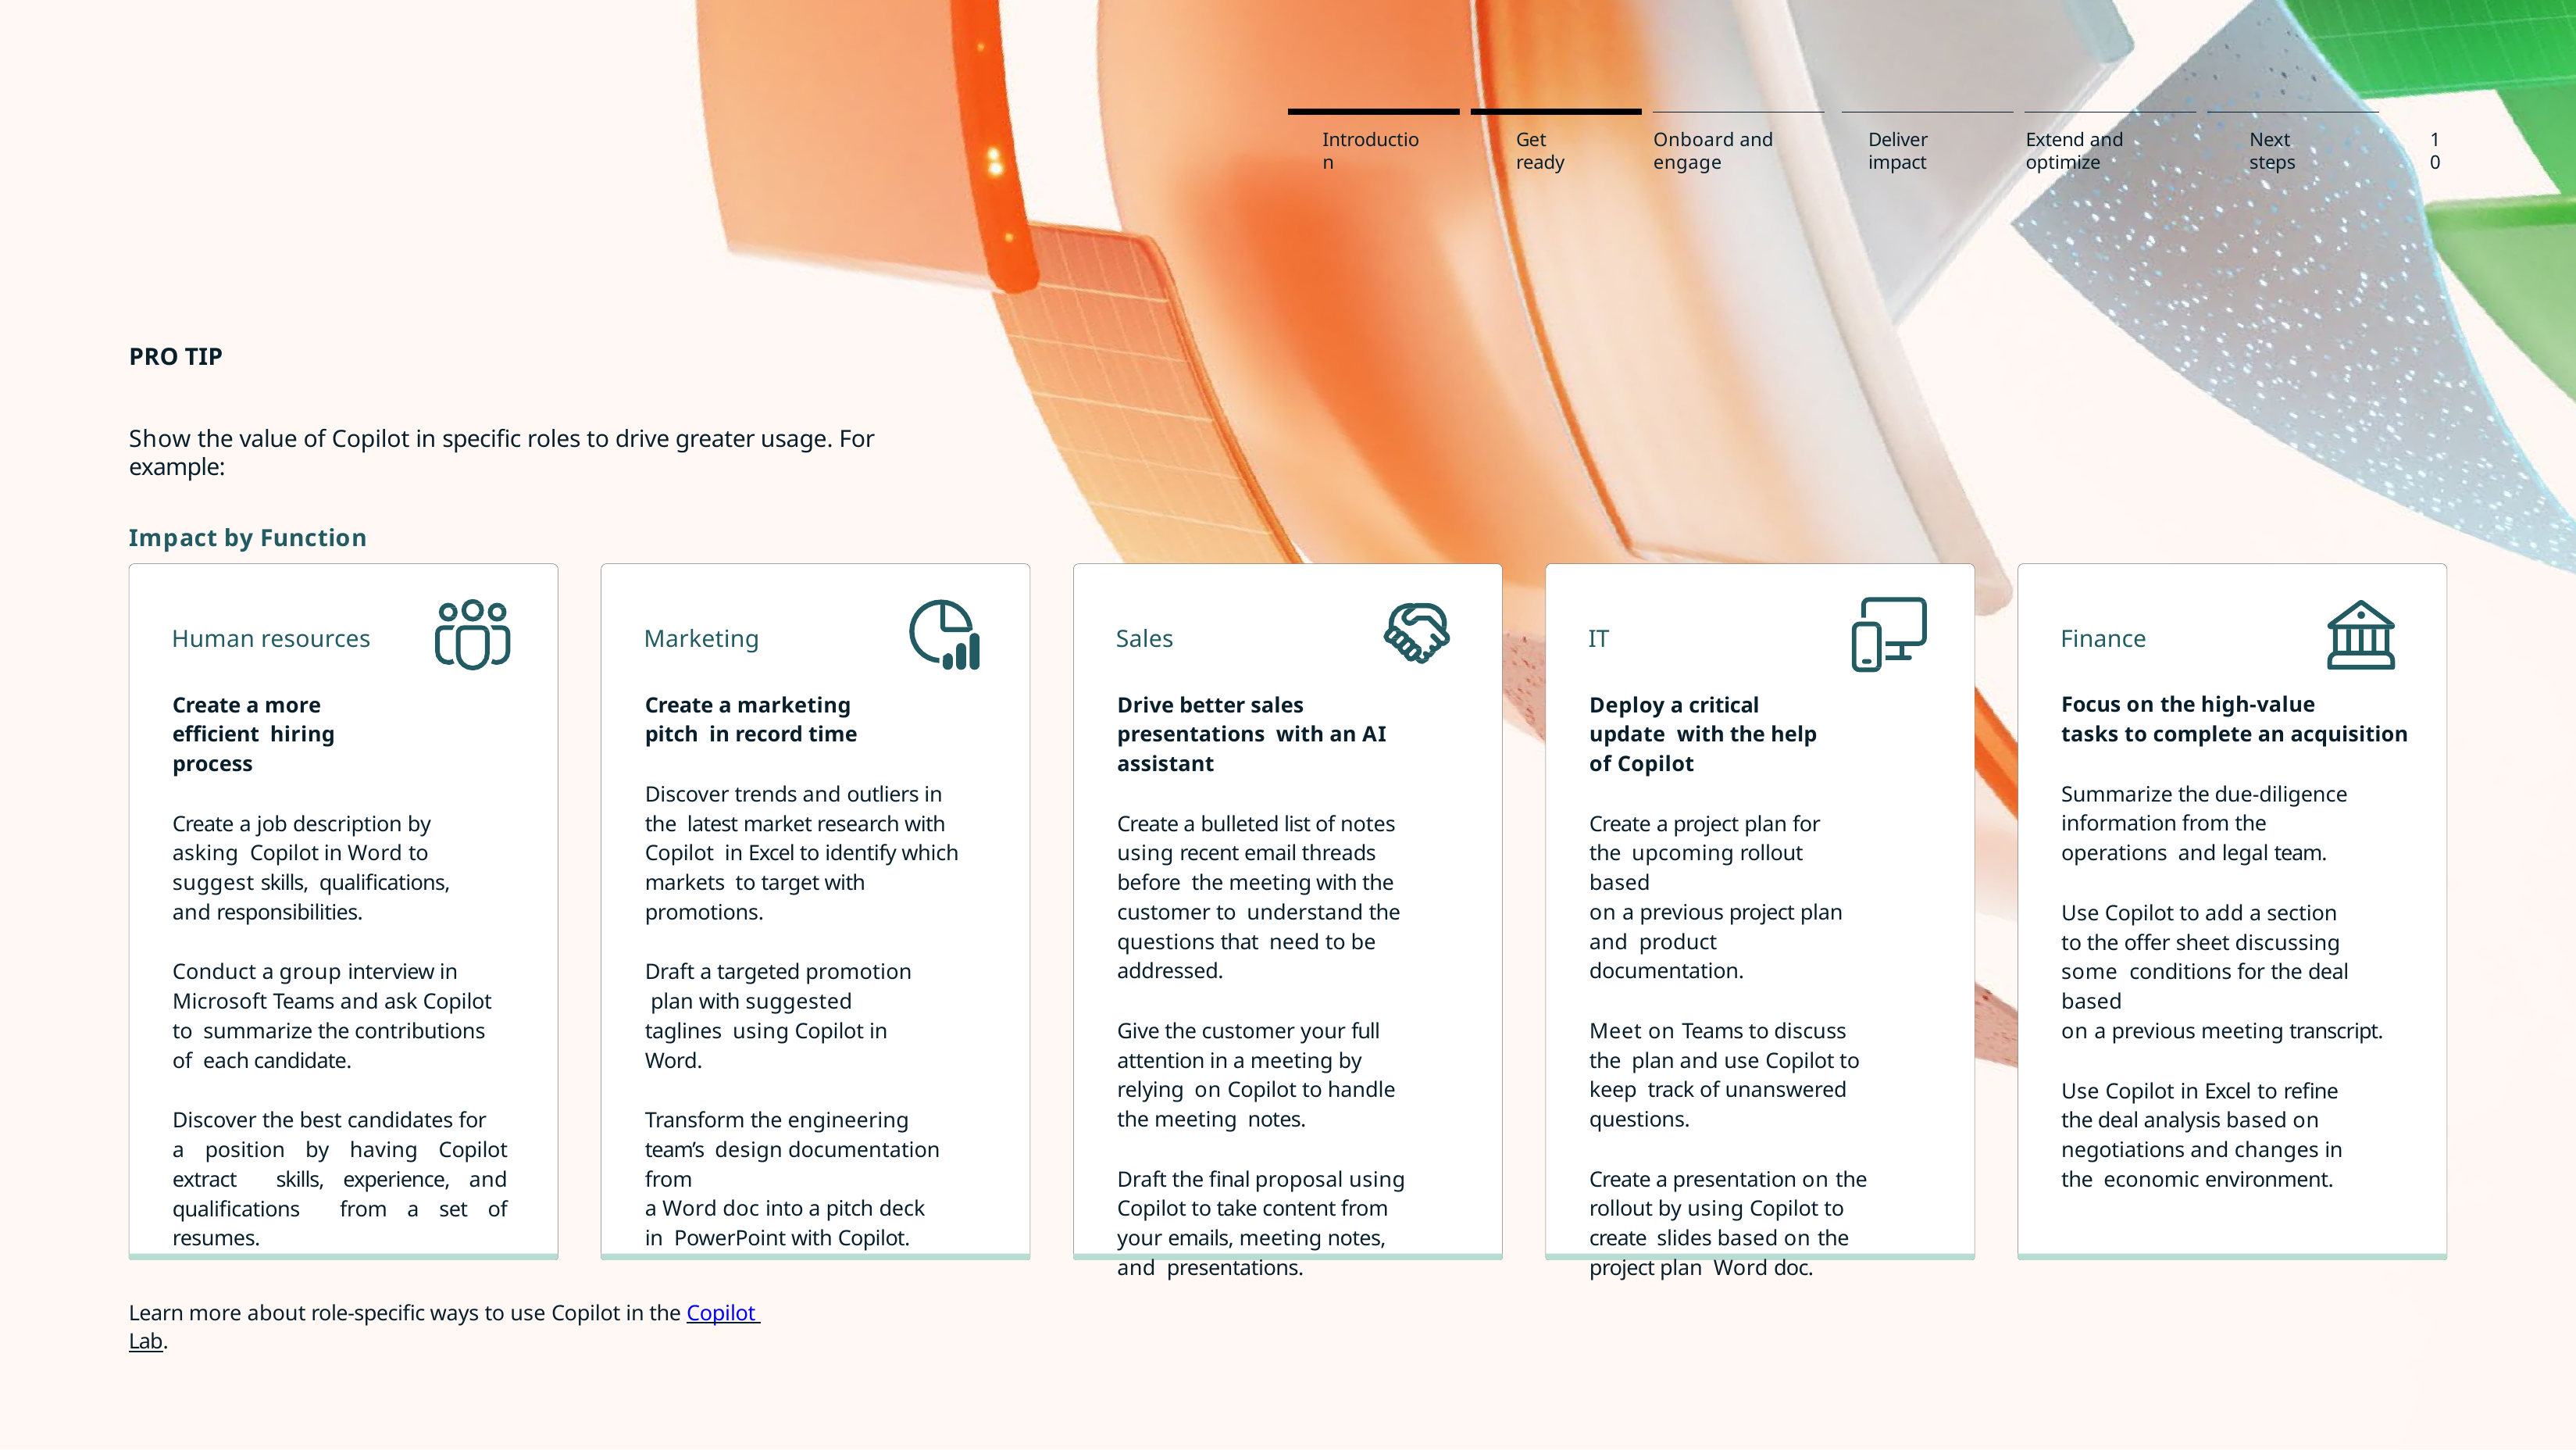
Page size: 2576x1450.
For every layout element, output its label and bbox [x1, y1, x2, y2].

text_box [1545, 563, 1975, 1261]
text_box [601, 563, 1031, 1261]
text_box [2017, 563, 2448, 1261]
picture [0, 0, 2576, 1450]
text_box [1072, 563, 1504, 1261]
text_box [1287, 108, 2380, 116]
text_box [128, 563, 558, 1261]
